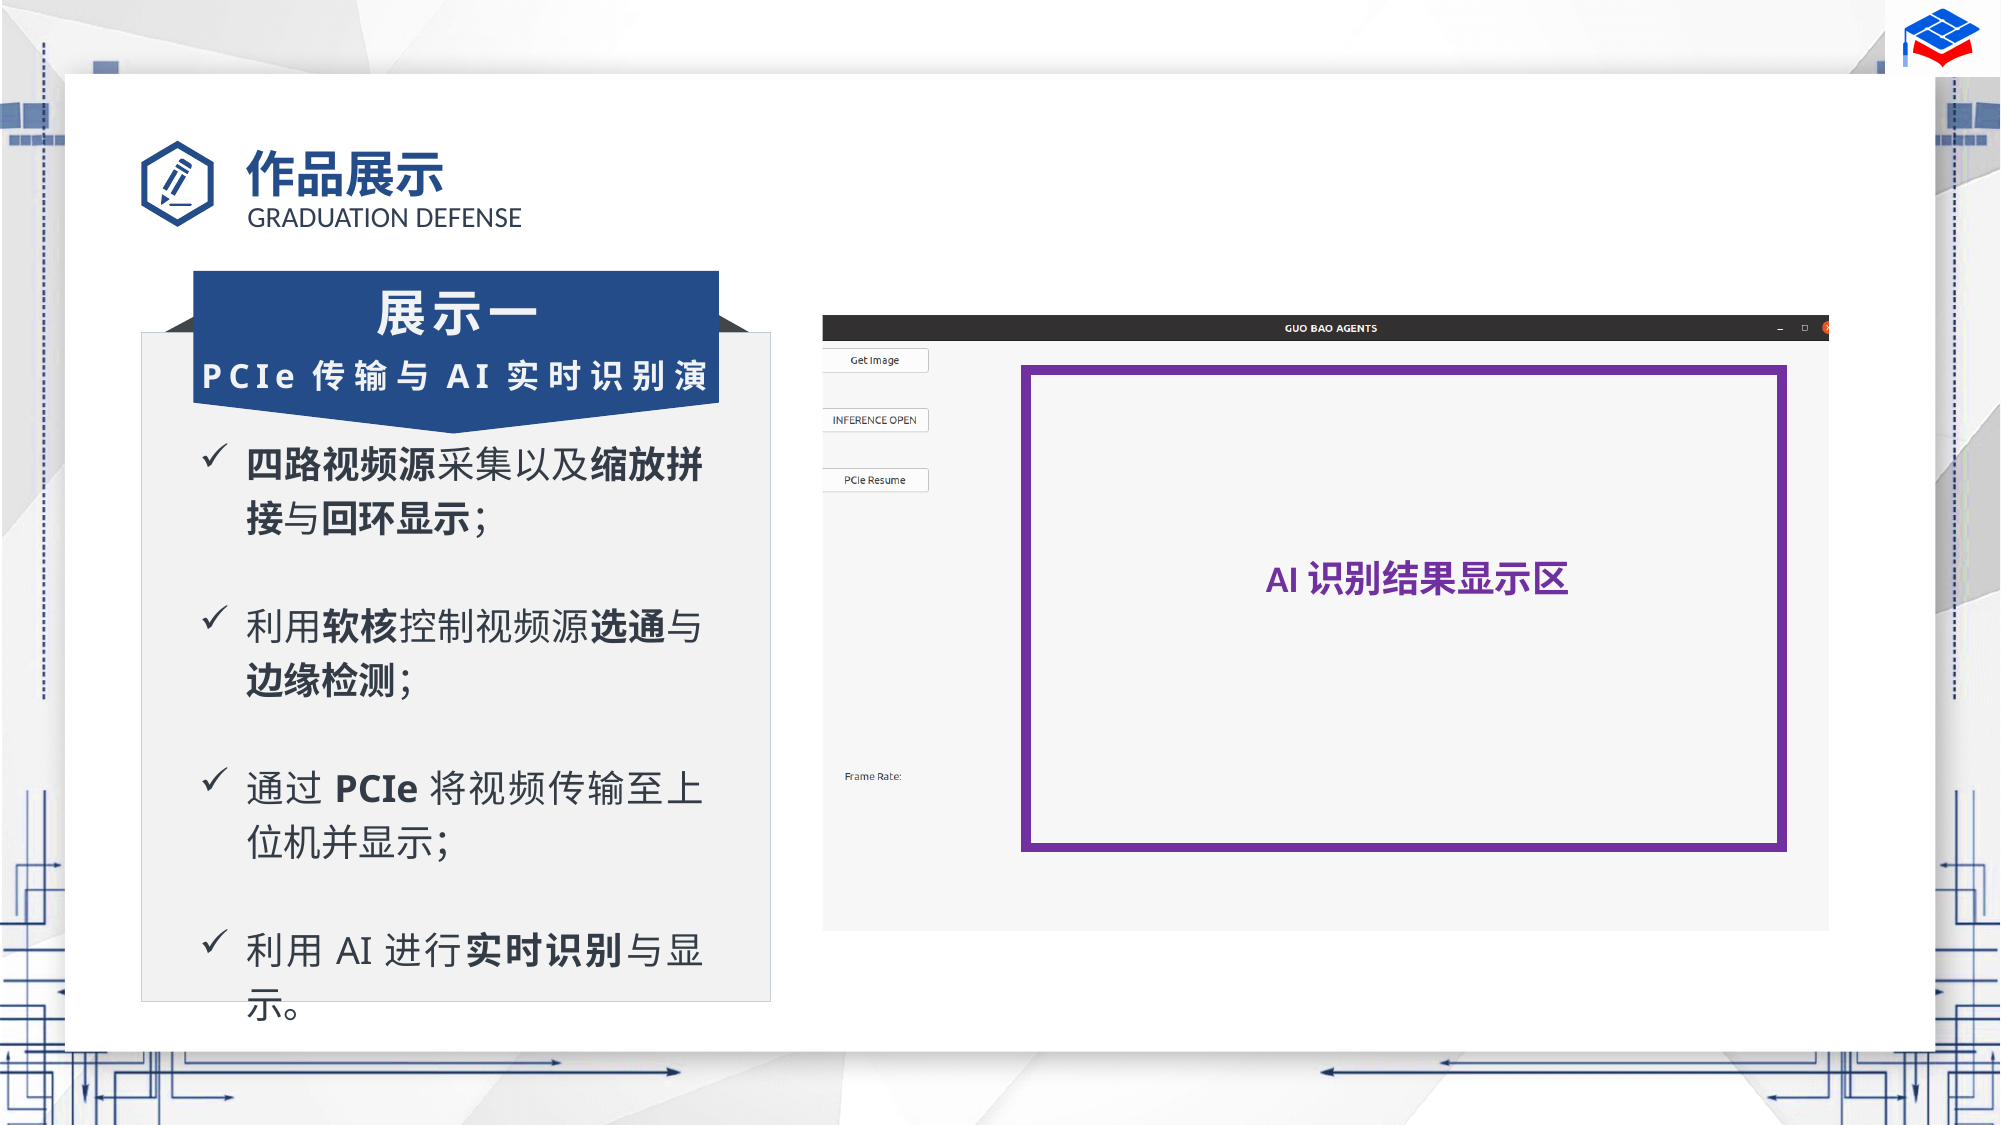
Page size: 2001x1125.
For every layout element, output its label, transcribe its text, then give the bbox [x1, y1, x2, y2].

picture [0, 0, 2001, 1125]
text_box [141, 262, 771, 1055]
title 作品展示 [230, 123, 516, 199]
